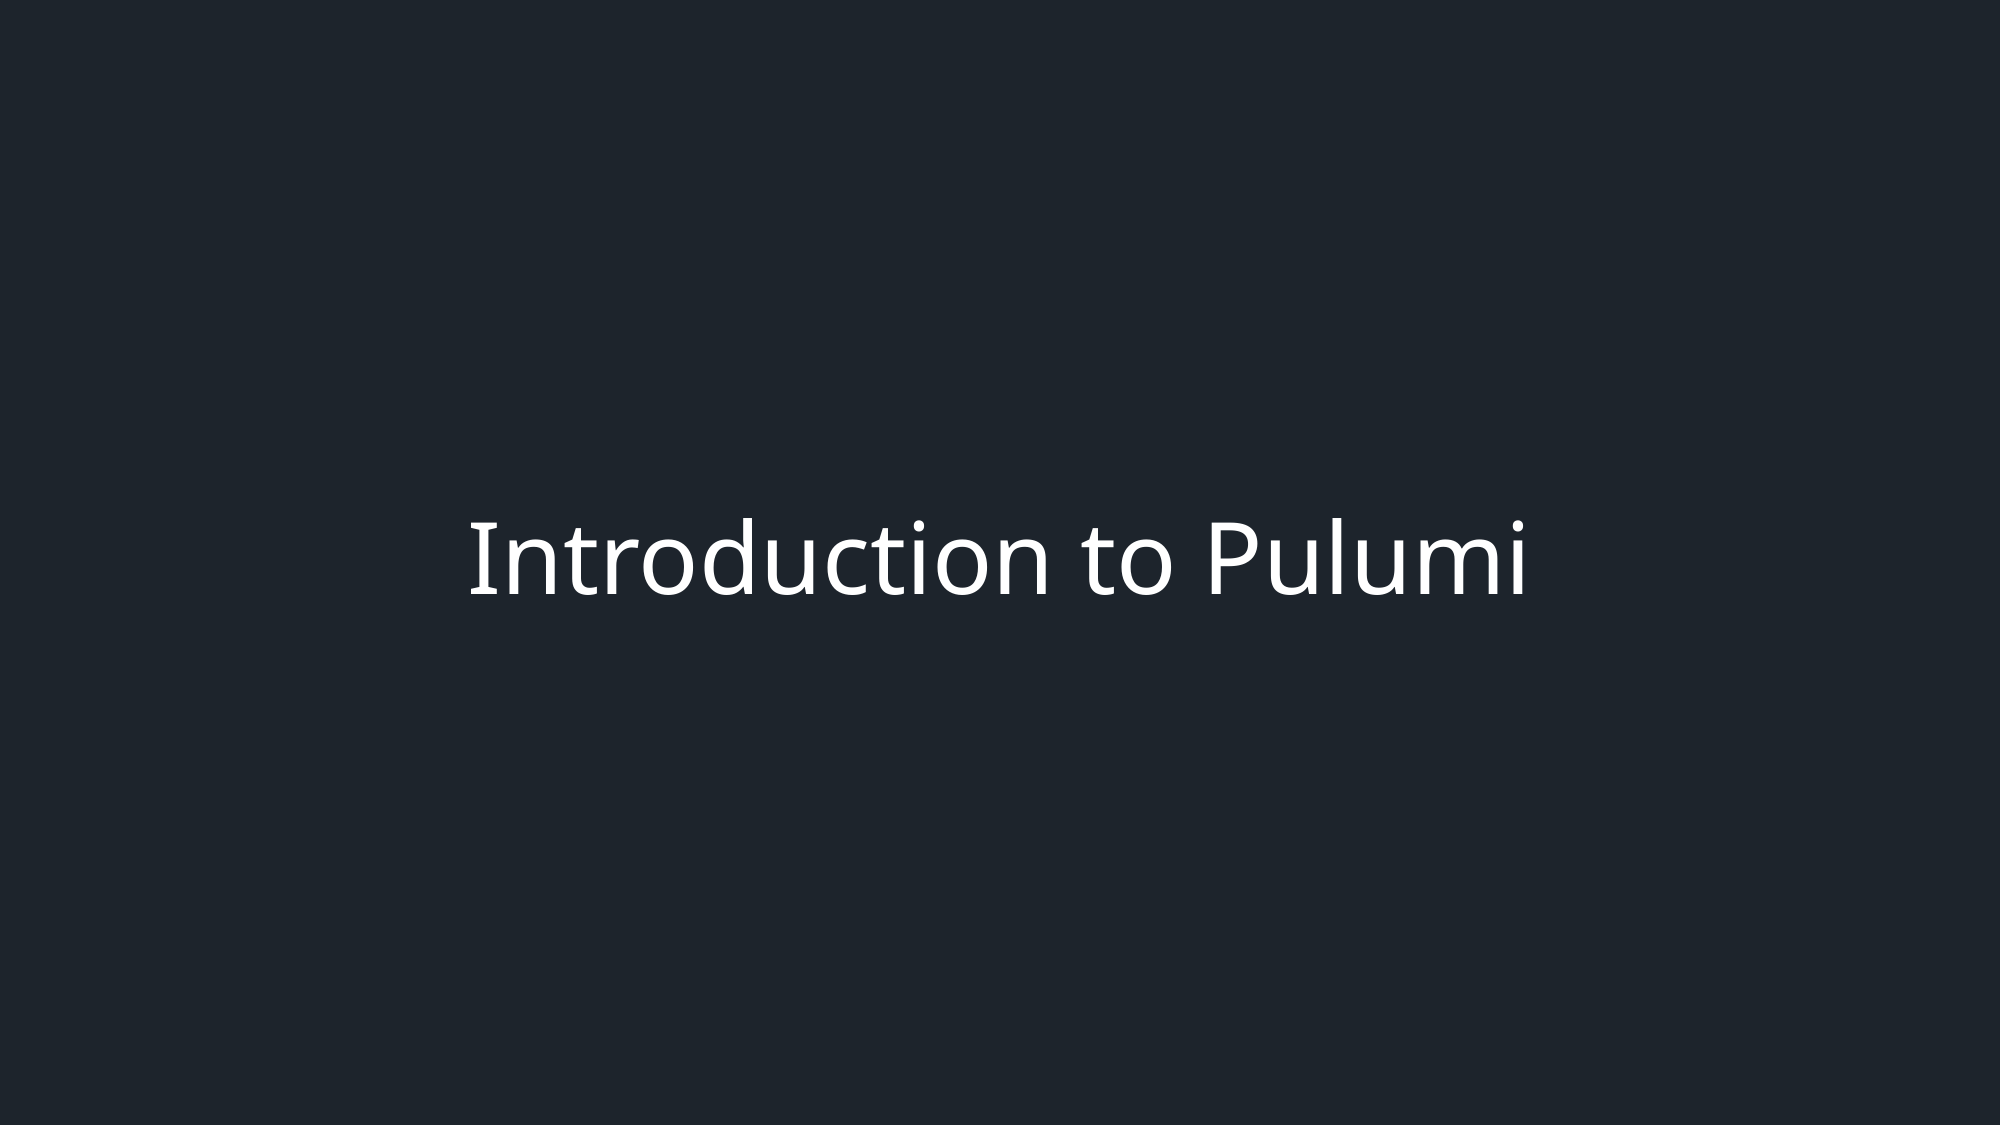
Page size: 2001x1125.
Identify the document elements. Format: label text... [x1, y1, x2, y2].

title Introduction to Pulumi [137, 425, 1863, 700]
